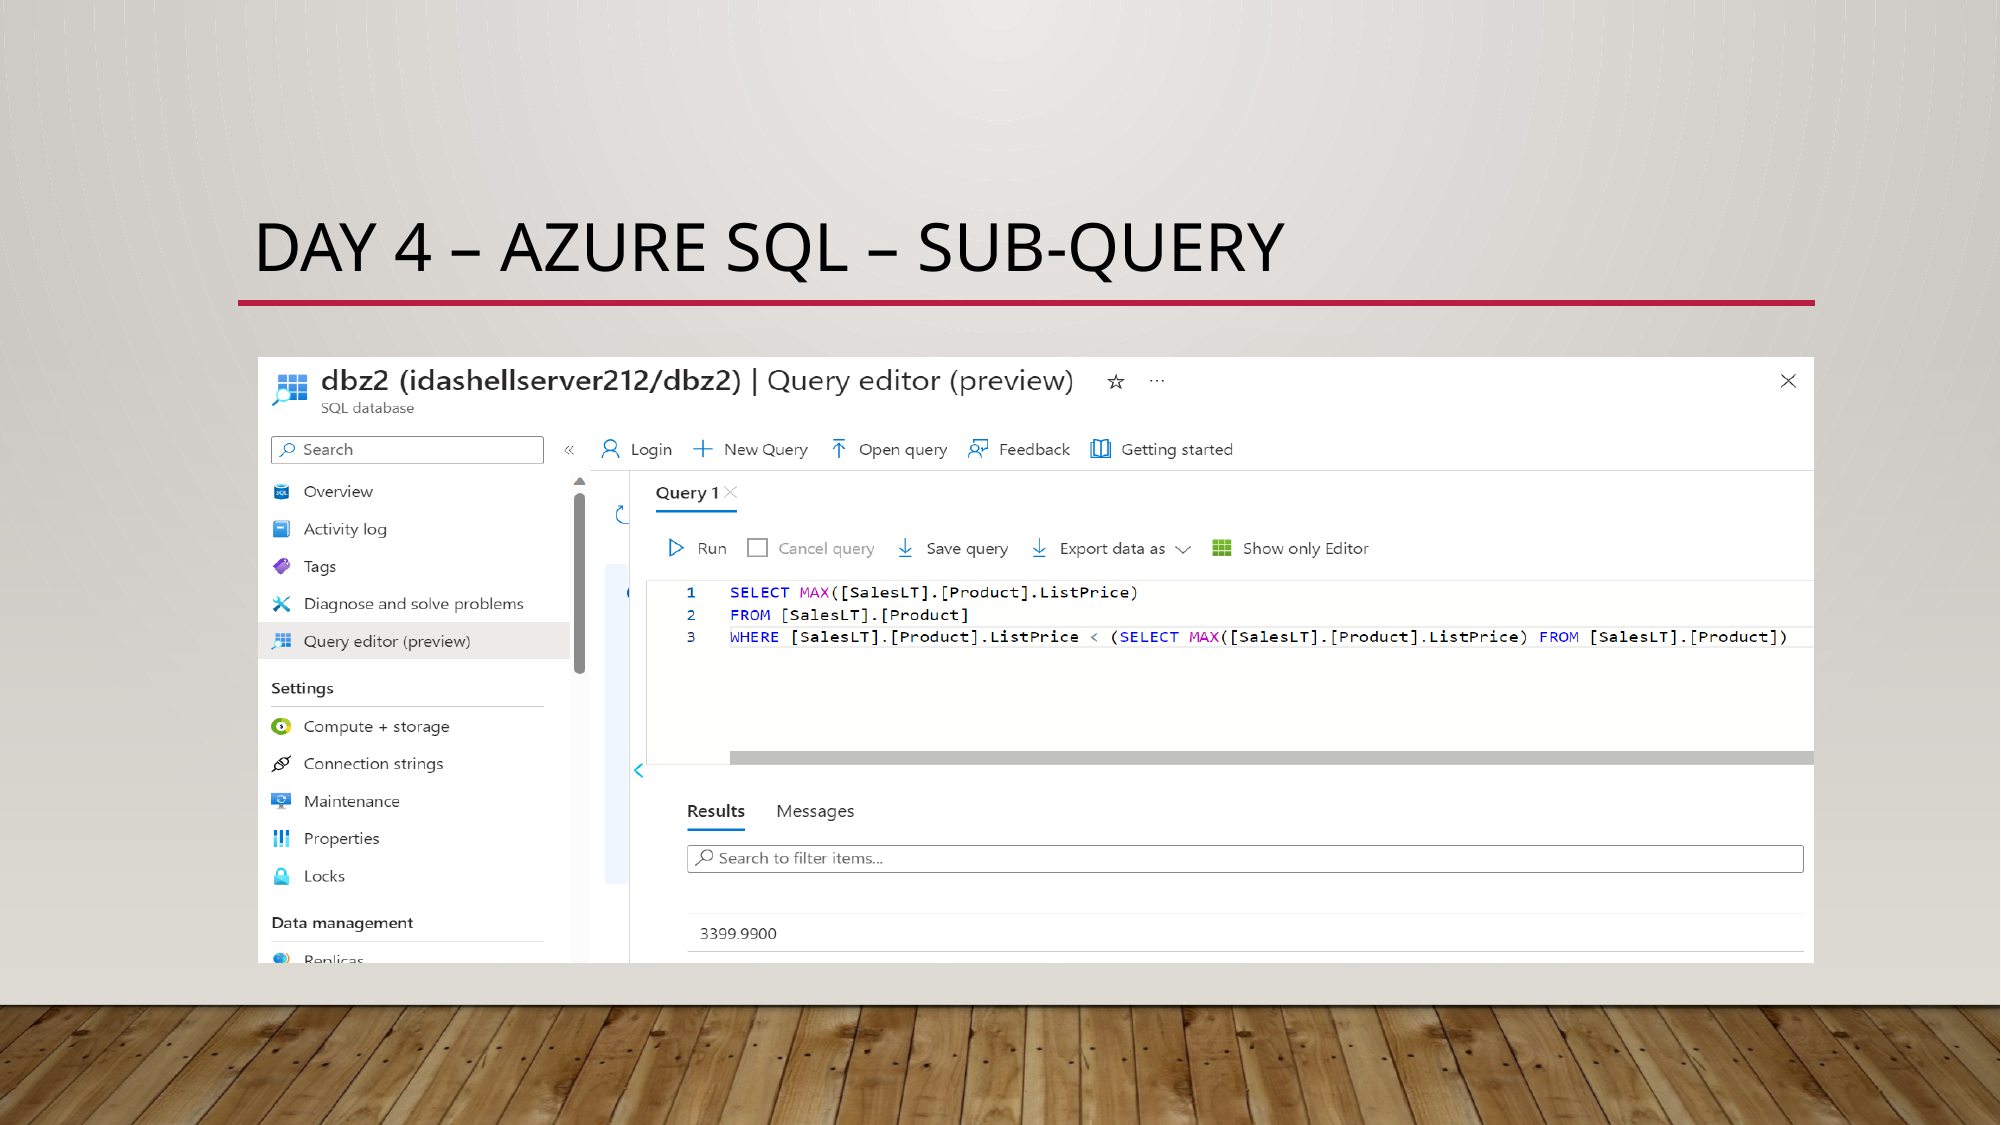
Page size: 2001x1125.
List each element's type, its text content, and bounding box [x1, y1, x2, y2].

picture [0, 1005, 2000, 1125]
title Day 4 – Azure SQL – Sub-Query [238, 206, 1814, 305]
picture [258, 357, 1814, 964]
